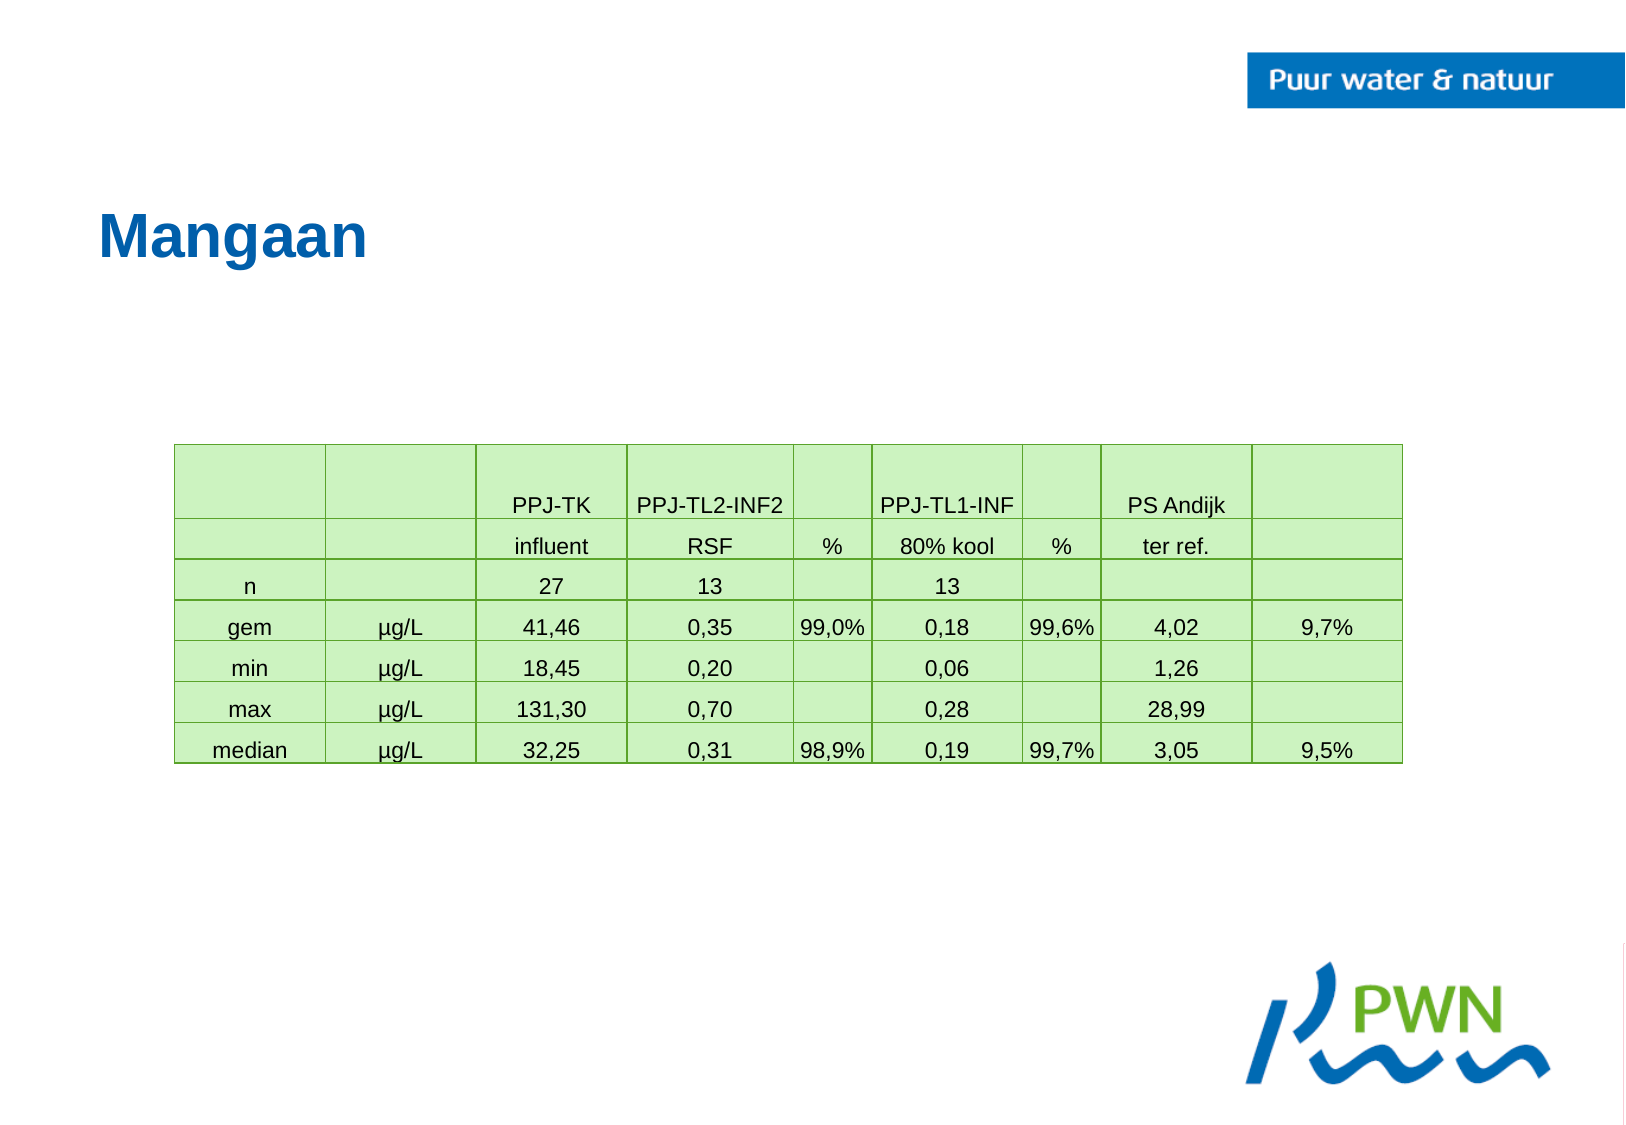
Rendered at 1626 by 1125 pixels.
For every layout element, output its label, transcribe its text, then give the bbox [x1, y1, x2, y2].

table_cell [175, 519, 325, 558]
table_cell 131,30 [477, 682, 626, 722]
table_cell µg/L [326, 601, 475, 640]
table_cell influent [477, 519, 626, 558]
table_cell [1253, 641, 1402, 681]
table_cell 1,26 [1102, 641, 1251, 681]
table_header PPJ-TK [477, 445, 626, 518]
table_cell median [175, 723, 325, 762]
table_cell 9,7% [1253, 601, 1402, 640]
table_header PPJ-TL2-INF2 [628, 445, 793, 518]
table_cell 99,0% [794, 601, 871, 640]
table_cell [1253, 682, 1402, 722]
table_cell [1023, 641, 1100, 681]
table_cell [1023, 560, 1100, 599]
table_header [175, 445, 325, 518]
table_cell [326, 519, 475, 558]
table_cell 99,7% [1023, 723, 1100, 762]
table_cell 99,6% [1023, 601, 1100, 640]
table_cell µg/L [326, 723, 475, 762]
table_cell 18,45 [477, 641, 626, 681]
table_header PPJ-TL1-INF [873, 445, 1022, 518]
picture [1214, 0, 1625, 161]
table_cell 80% kool [873, 519, 1022, 558]
table_cell 0,70 [628, 682, 793, 722]
table_cell min [175, 641, 325, 681]
table_cell ter ref. [1102, 519, 1251, 558]
picture [1166, 940, 1625, 1125]
table_cell n [175, 560, 325, 599]
table_header [1253, 445, 1402, 518]
table_cell [1253, 519, 1402, 558]
table_cell [794, 560, 871, 599]
table_cell 27 [477, 560, 626, 599]
table_cell [794, 641, 871, 681]
table_cell 0,31 [628, 723, 793, 762]
table_cell µg/L [326, 641, 475, 681]
table_cell max [175, 682, 325, 722]
title Mangaan [81, 91, 1544, 279]
table_cell 0,18 [873, 601, 1022, 640]
table_cell 9,5% [1253, 723, 1402, 762]
table_cell [1253, 560, 1402, 599]
table_cell 32,25 [477, 723, 626, 762]
table_cell % [794, 519, 871, 558]
table_cell [1023, 682, 1100, 722]
table_header [794, 445, 871, 518]
table_cell 41,46 [477, 601, 626, 640]
table_cell 98,9% [794, 723, 871, 762]
table_cell [794, 682, 871, 722]
table_header [1023, 445, 1100, 518]
table_cell 13 [628, 560, 793, 599]
table_cell 13 [873, 560, 1022, 599]
table_cell 4,02 [1102, 601, 1251, 640]
table_cell 0,06 [873, 641, 1022, 681]
table_cell 3,05 [1102, 723, 1251, 762]
table_cell 0,35 [628, 601, 793, 640]
table_cell µg/L [326, 682, 475, 722]
table_cell 28,99 [1102, 682, 1251, 722]
table_cell 0,28 [873, 682, 1022, 722]
table_cell 0,19 [873, 723, 1022, 762]
table_header PS Andijk [1102, 445, 1251, 518]
table_cell % [1023, 519, 1100, 558]
table_cell [326, 560, 475, 599]
table_cell 0,20 [628, 641, 793, 681]
table_cell [1102, 560, 1251, 599]
table_cell gem [175, 601, 325, 640]
table_header [326, 445, 475, 518]
table_cell RSF [628, 519, 793, 558]
